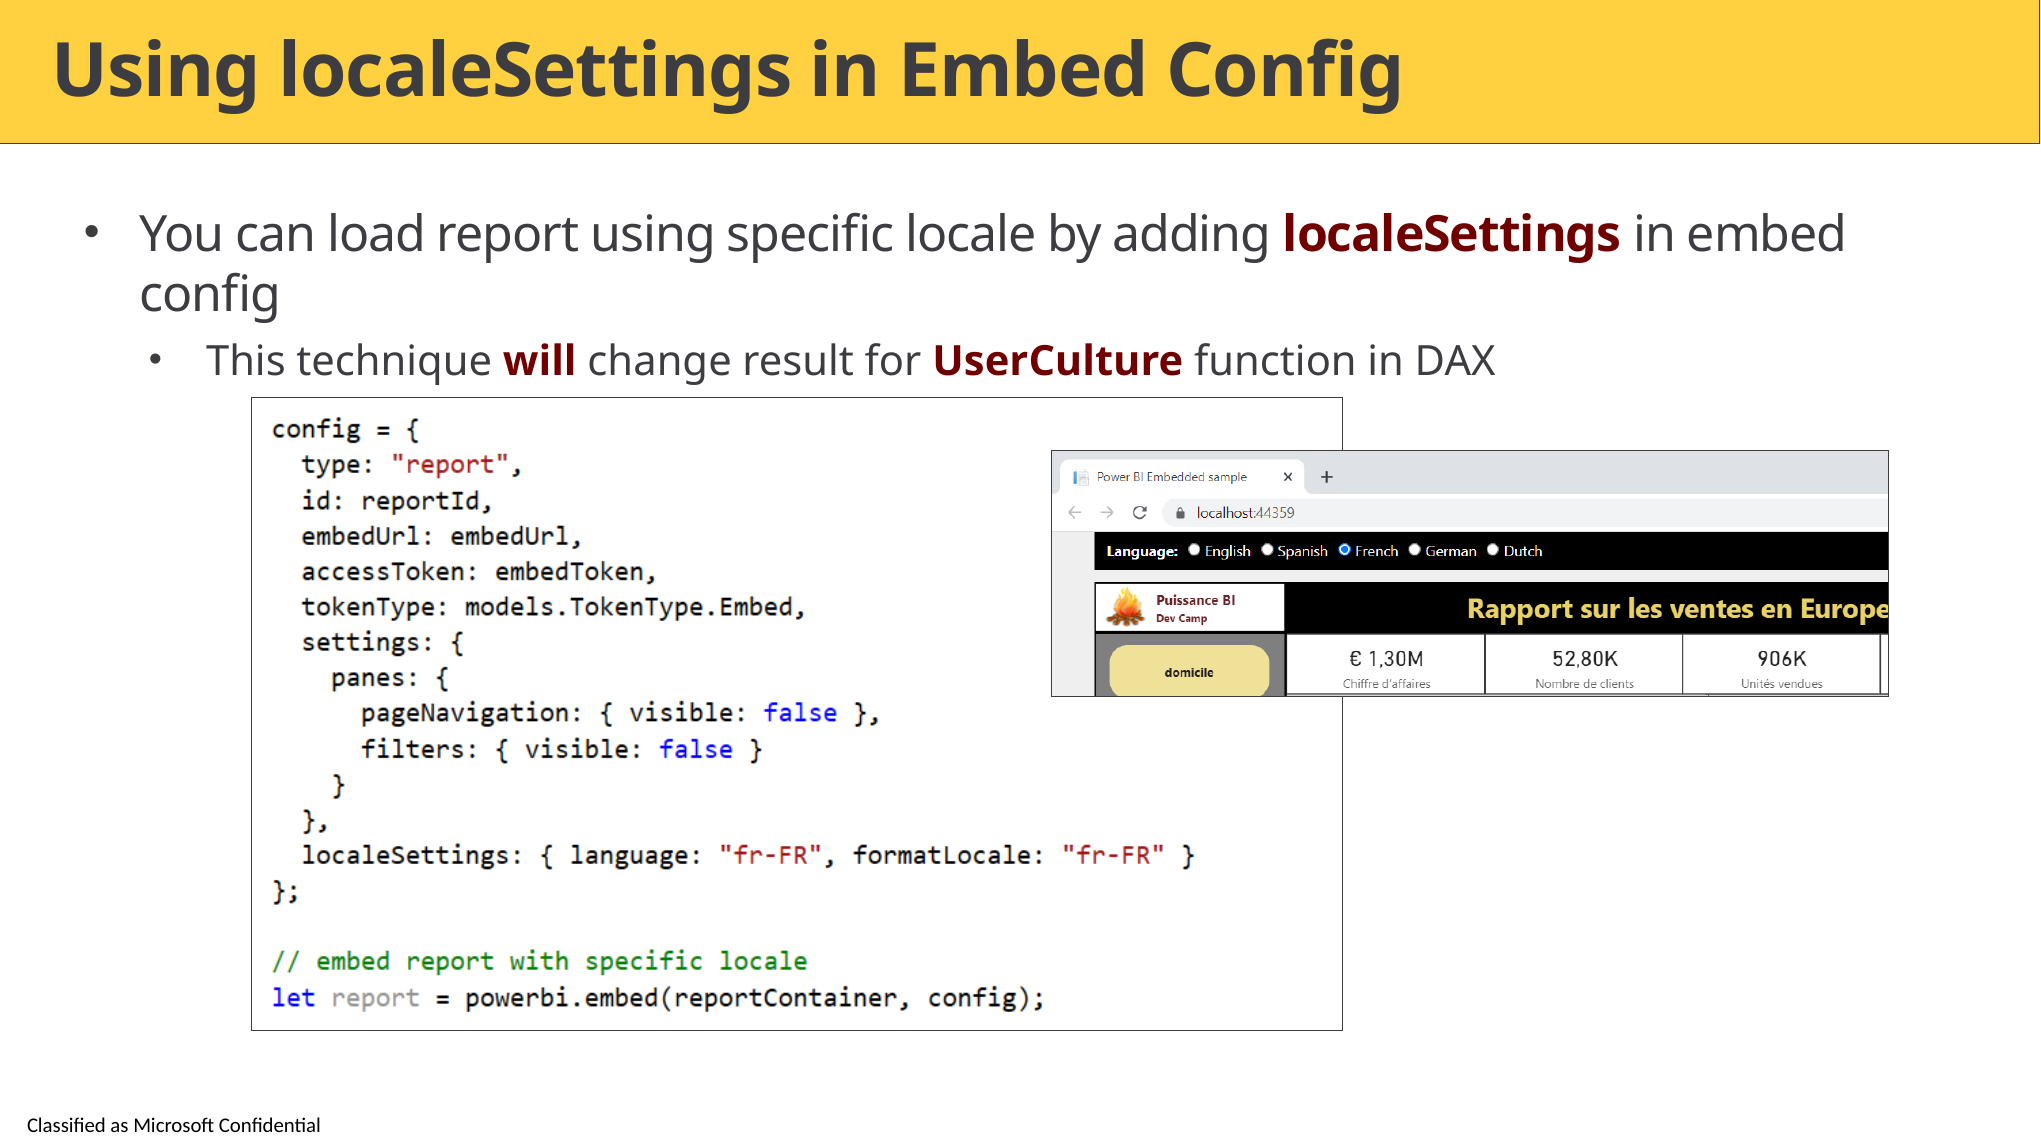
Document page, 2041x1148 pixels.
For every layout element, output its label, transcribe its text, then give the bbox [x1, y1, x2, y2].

title Using localeSettings in Embed Config [51, 31, 1988, 113]
picture [251, 397, 1889, 1031]
list You can load report using specific locale by adding localeSettings in embed config This technique will change result for UserCulture function in DAX [83, 201, 1988, 405]
